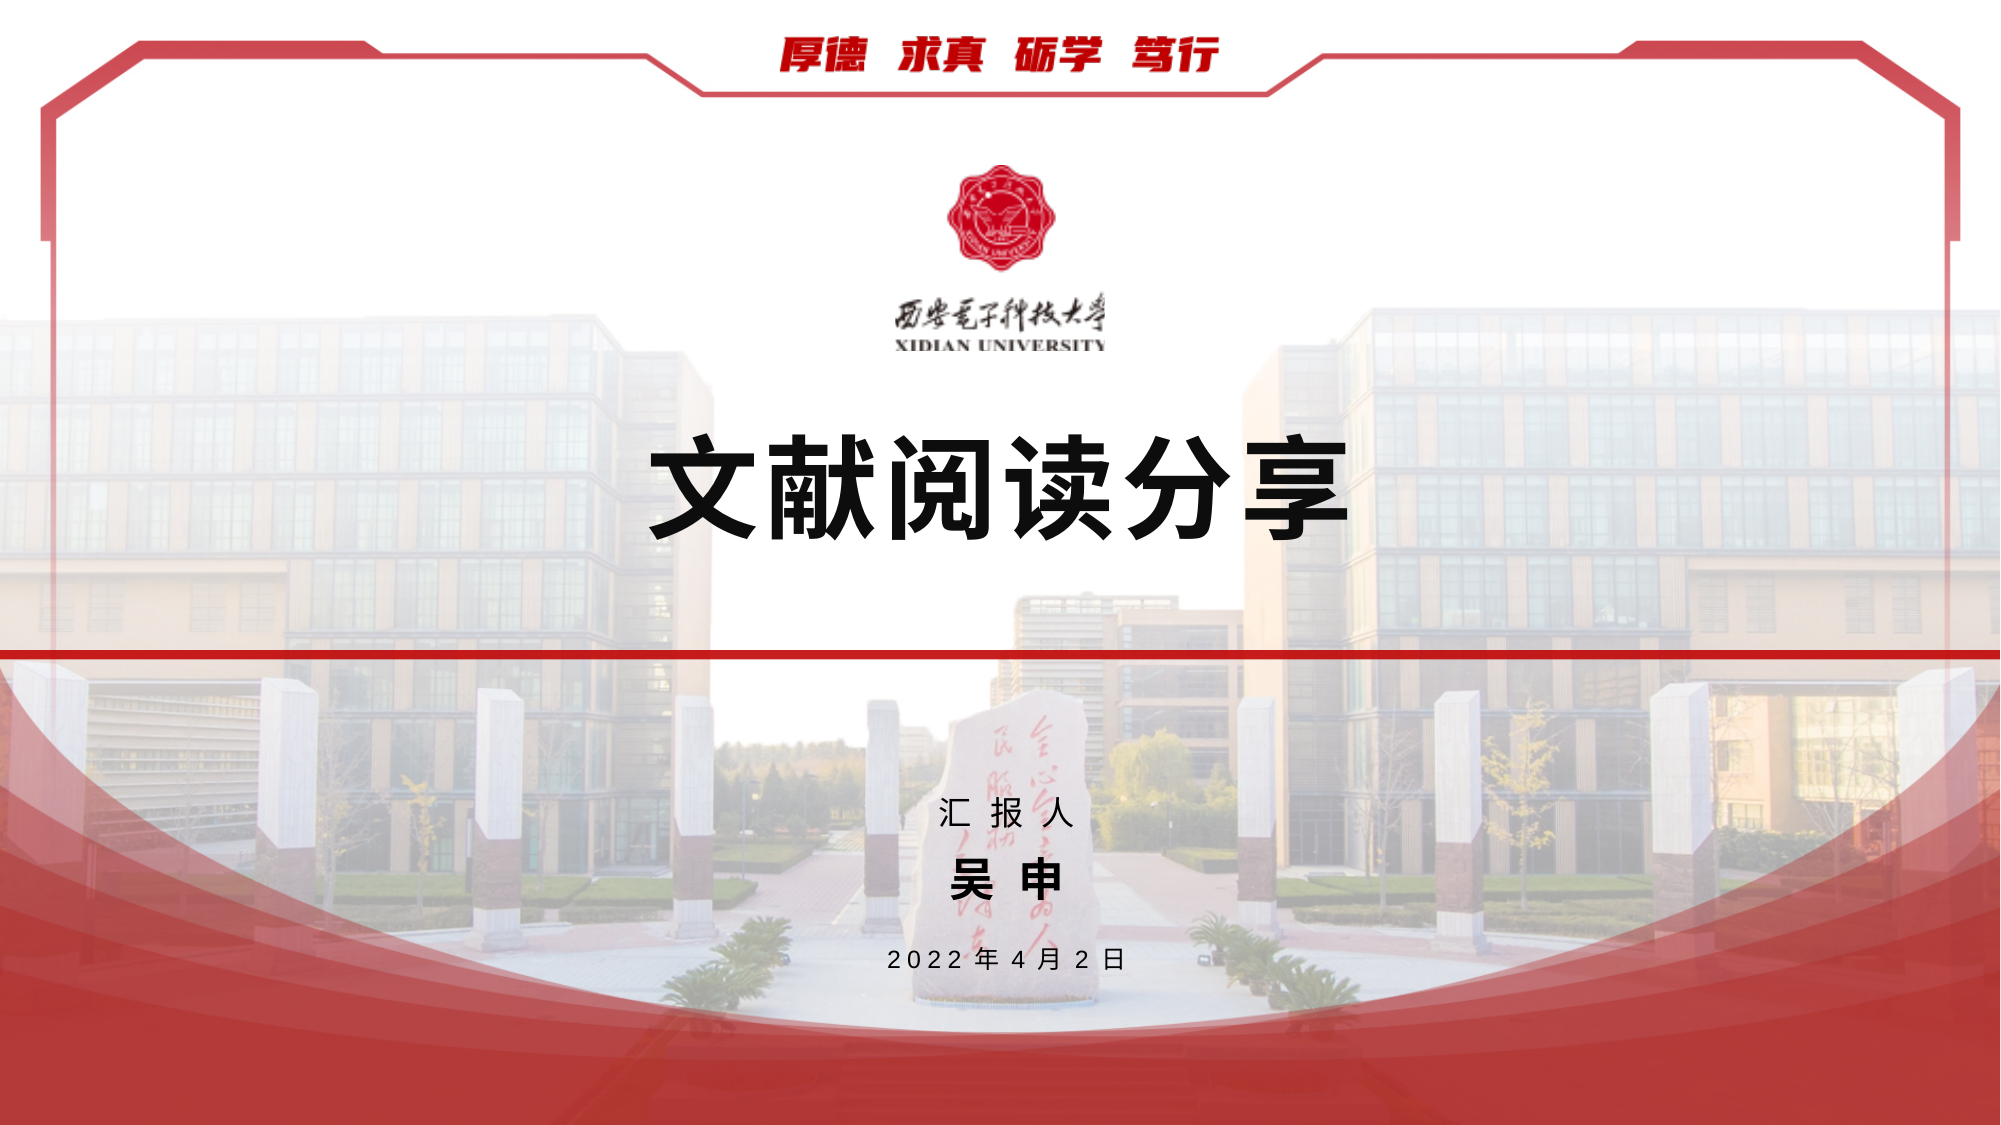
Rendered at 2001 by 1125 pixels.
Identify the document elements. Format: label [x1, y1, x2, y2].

text_box [883, 784, 1130, 982]
picture [0, 0, 2001, 1125]
text_box [0, 12, 2000, 655]
